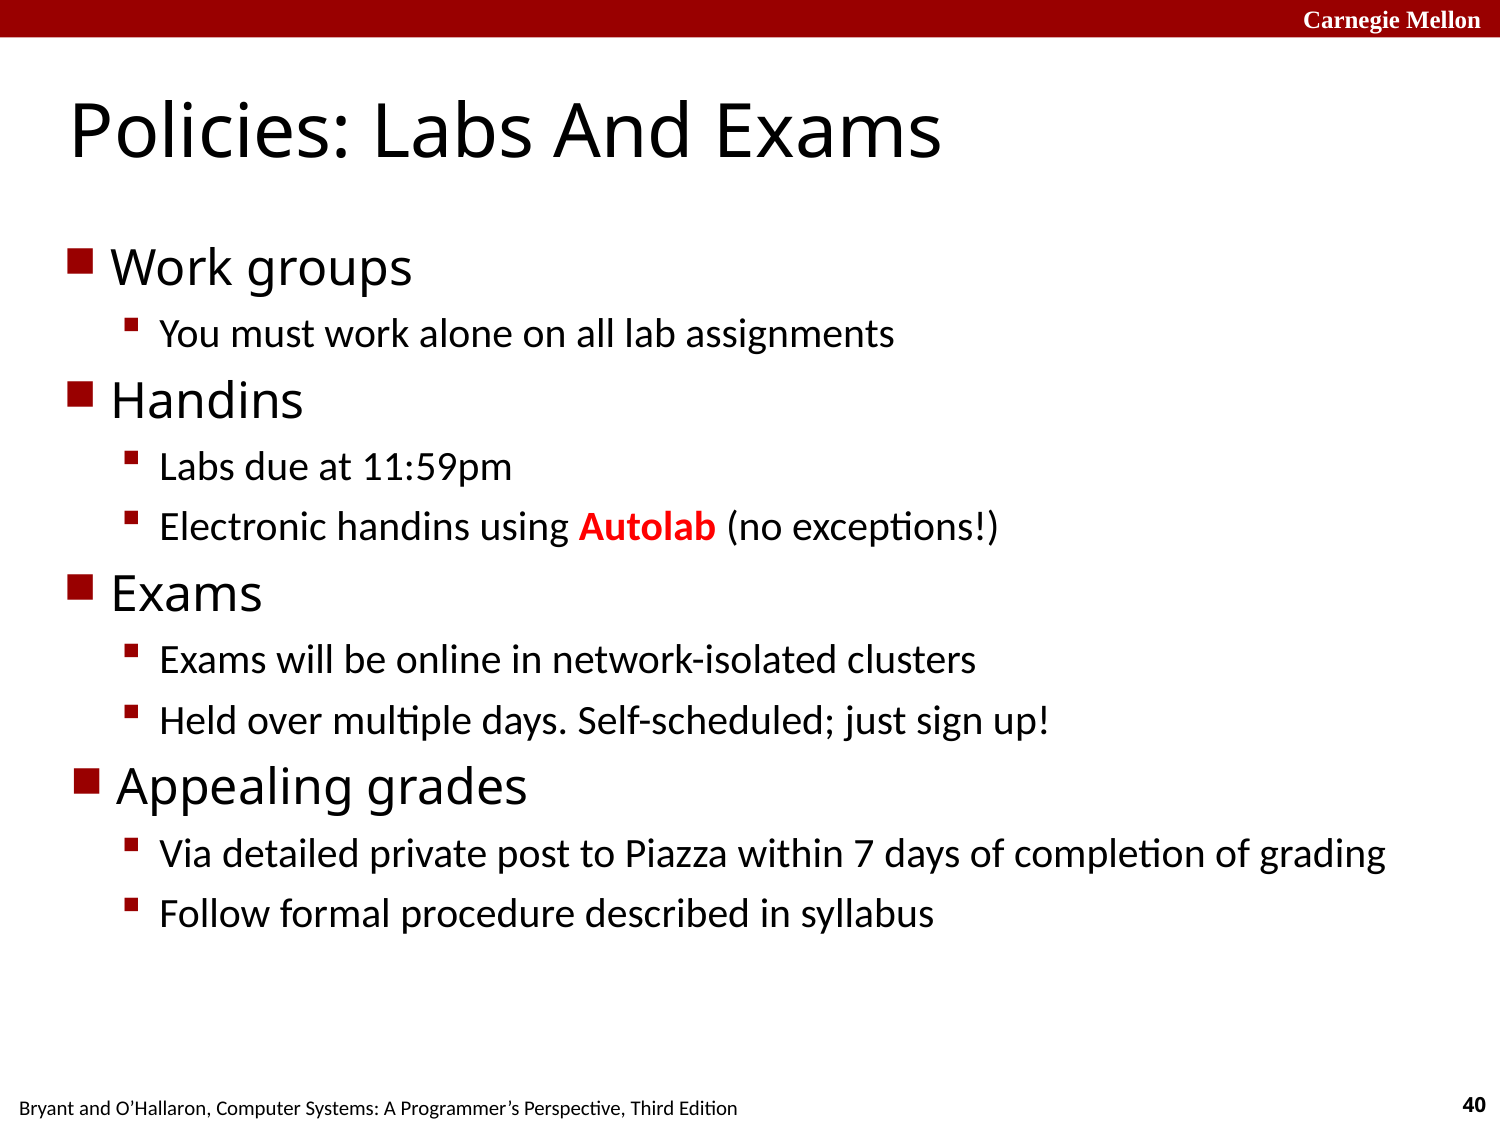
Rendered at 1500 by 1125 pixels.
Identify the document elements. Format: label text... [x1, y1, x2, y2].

list Work groups You must work alone on all lab assignments Handins Labs due at 11:59pm Electronic handins using Autolab (no exceptions!) Exams Exams will be online in network-isolated clusters Held over multiple days. Self-scheduled; just sign up! Appealing grades Via detailed private post to Piazza within 7 days of completion of grading Follow formal procedure described in syllabus [62, 228, 1438, 1038]
title Policies: Labs And Exams [62, 37, 1438, 217]
